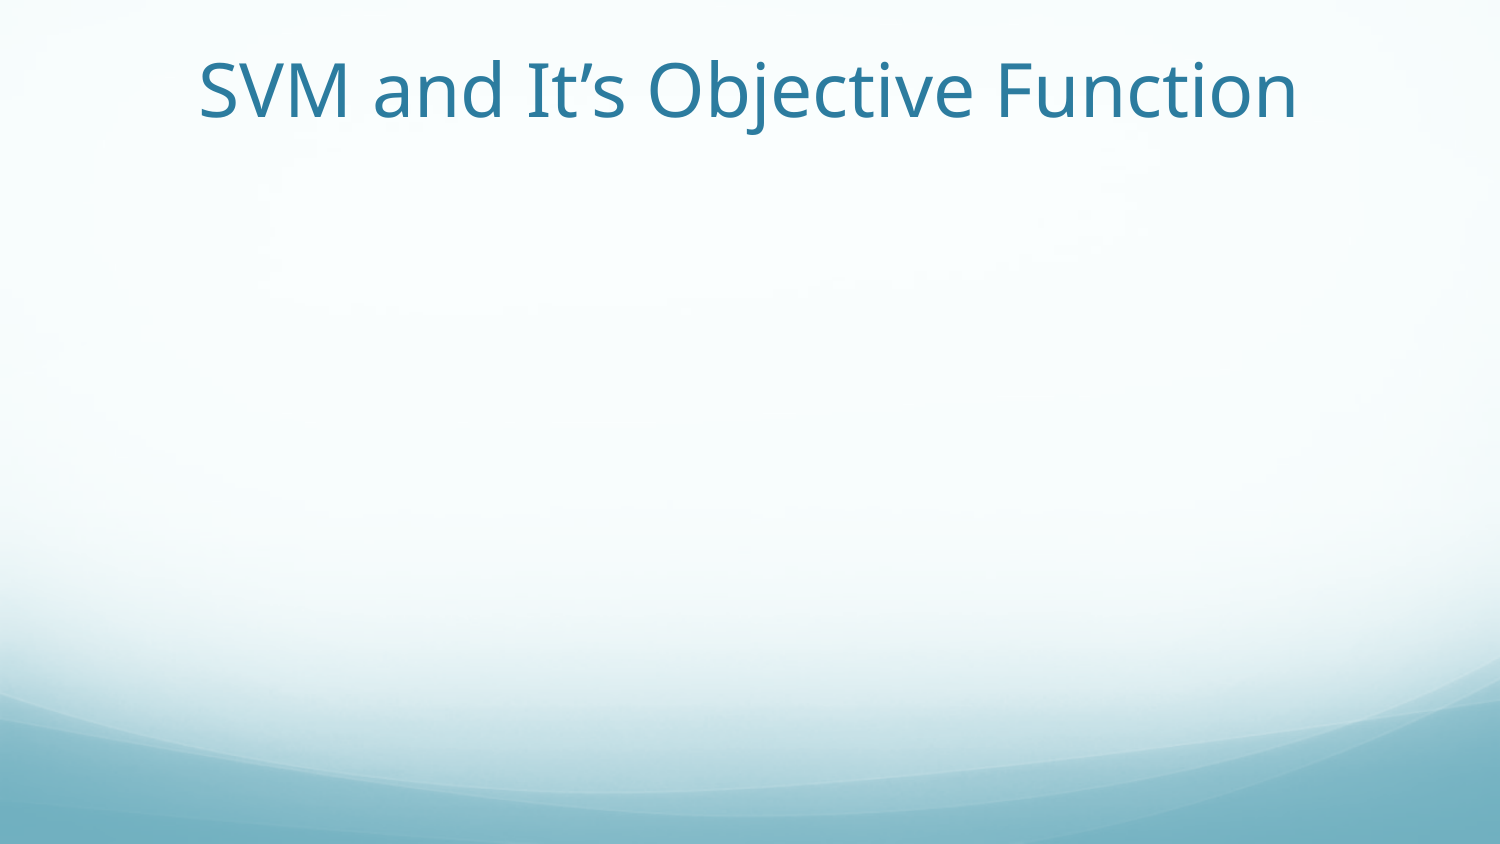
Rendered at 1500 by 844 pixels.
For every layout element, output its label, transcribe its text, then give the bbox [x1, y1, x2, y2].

title SVM and It’s Objective Function [90, 26, 1410, 140]
